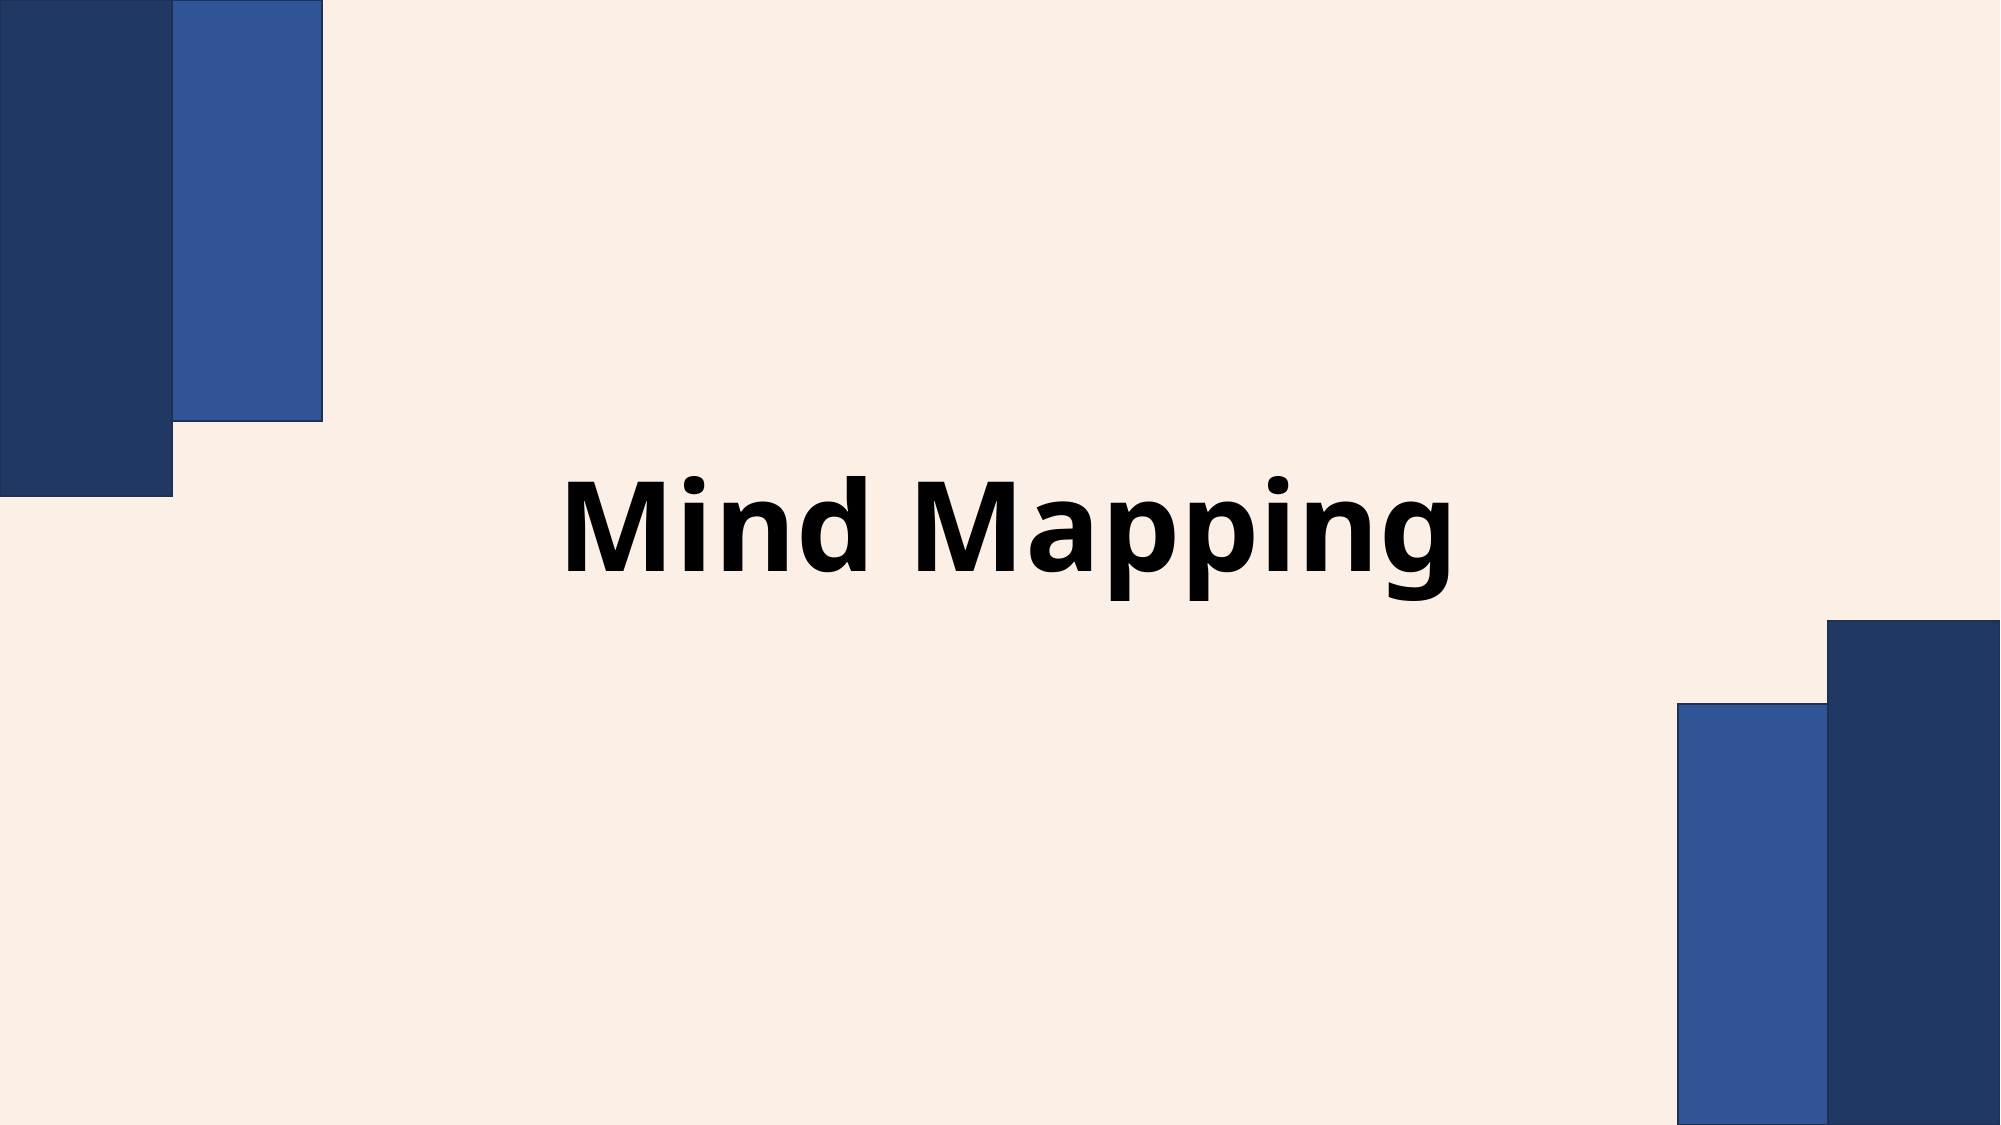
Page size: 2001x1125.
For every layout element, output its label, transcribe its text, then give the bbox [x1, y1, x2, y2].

text_box [0, 0, 173, 497]
text_box [1827, 620, 2000, 1125]
text_box [171, 0, 323, 422]
text_box Mind Mapping [543, 438, 1918, 604]
text_box [1677, 703, 1829, 1125]
